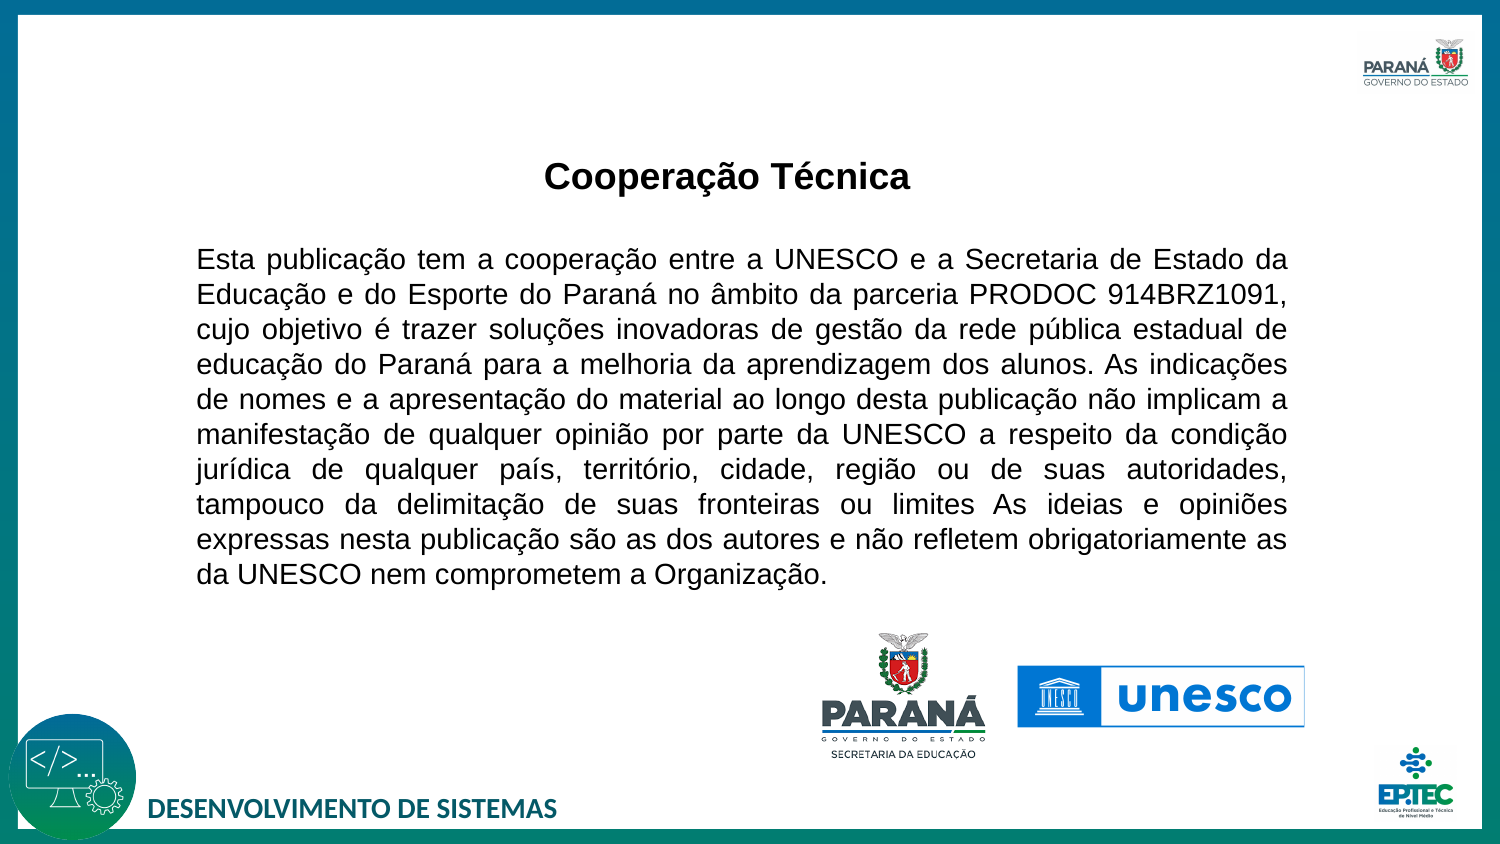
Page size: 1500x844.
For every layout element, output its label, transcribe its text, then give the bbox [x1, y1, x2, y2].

picture [1356, 30, 1475, 94]
text_box Esta publicação tem a cooperação entre a UNESCO e a Secretaria de Estado da Educação e do Esporte do Paraná no âmbito da parceria PRODOC 914BRZ1091, cujo objetivo é trazer soluções inovadoras de gestão da rede pública estadual de educação do Paraná para a melhoria da aprendizagem dos alunos. As indicações de nomes e a apresentação do material ao longo desta publicação não implicam a manifestação de qualquer opinião por parte da UNESCO a respeito da condição jurídica de qualquer país, território, cidade, região ou de suas autoridades, tampouco da delimitação de suas fronteiras ou limites As ideias e opiniões expressas nesta publicação são as dos autores e não refletem obrigatoriamente as da UNESCO nem comprometem a Organização. [181, 225, 1305, 697]
picture [800, 594, 1005, 799]
picture [1016, 664, 1305, 728]
text_box DESENVOLVIMENTO DE SISTEMAS [141, 783, 644, 830]
picture [8, 713, 137, 841]
picture [1482, 273, 1500, 277]
picture [0, 273, 17, 277]
picture [1374, 745, 1457, 822]
text_box Cooperação Técnica [403, 137, 1051, 213]
text_box [17, 14, 1482, 829]
